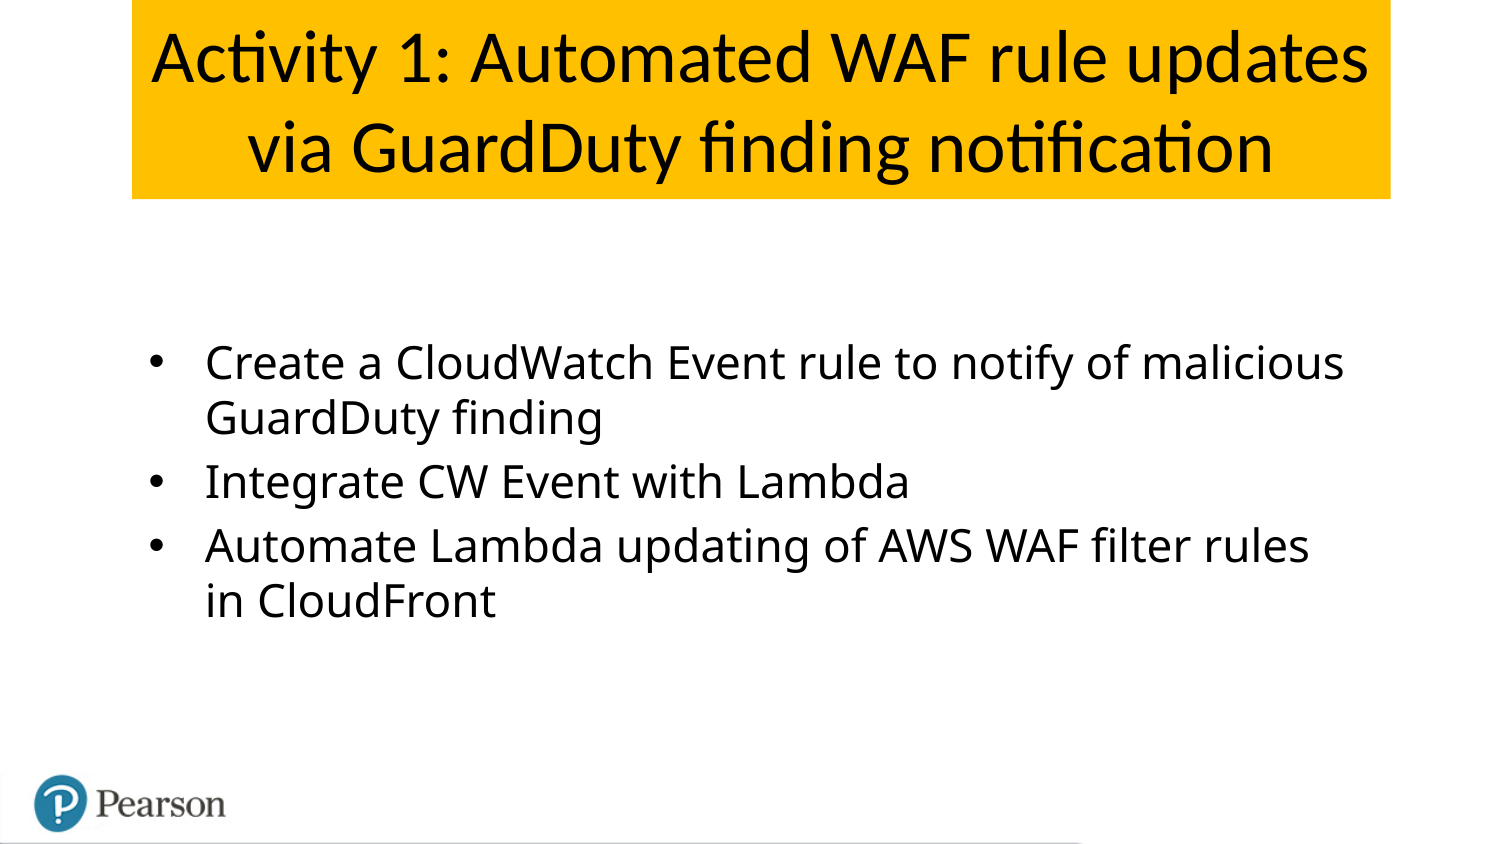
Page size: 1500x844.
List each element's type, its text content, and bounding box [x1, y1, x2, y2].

list Create a CloudWatch Event rule to notify of malicious GuardDuty finding Integrate CW Event with Lambda Automate Lambda updating of AWS WAF filter rules in CloudFront [133, 133, 1371, 716]
picture [0, 0, 1500, 844]
title Activity 1: Automated WAF rule updates via GuardDuty finding notification [132, 0, 1391, 200]
